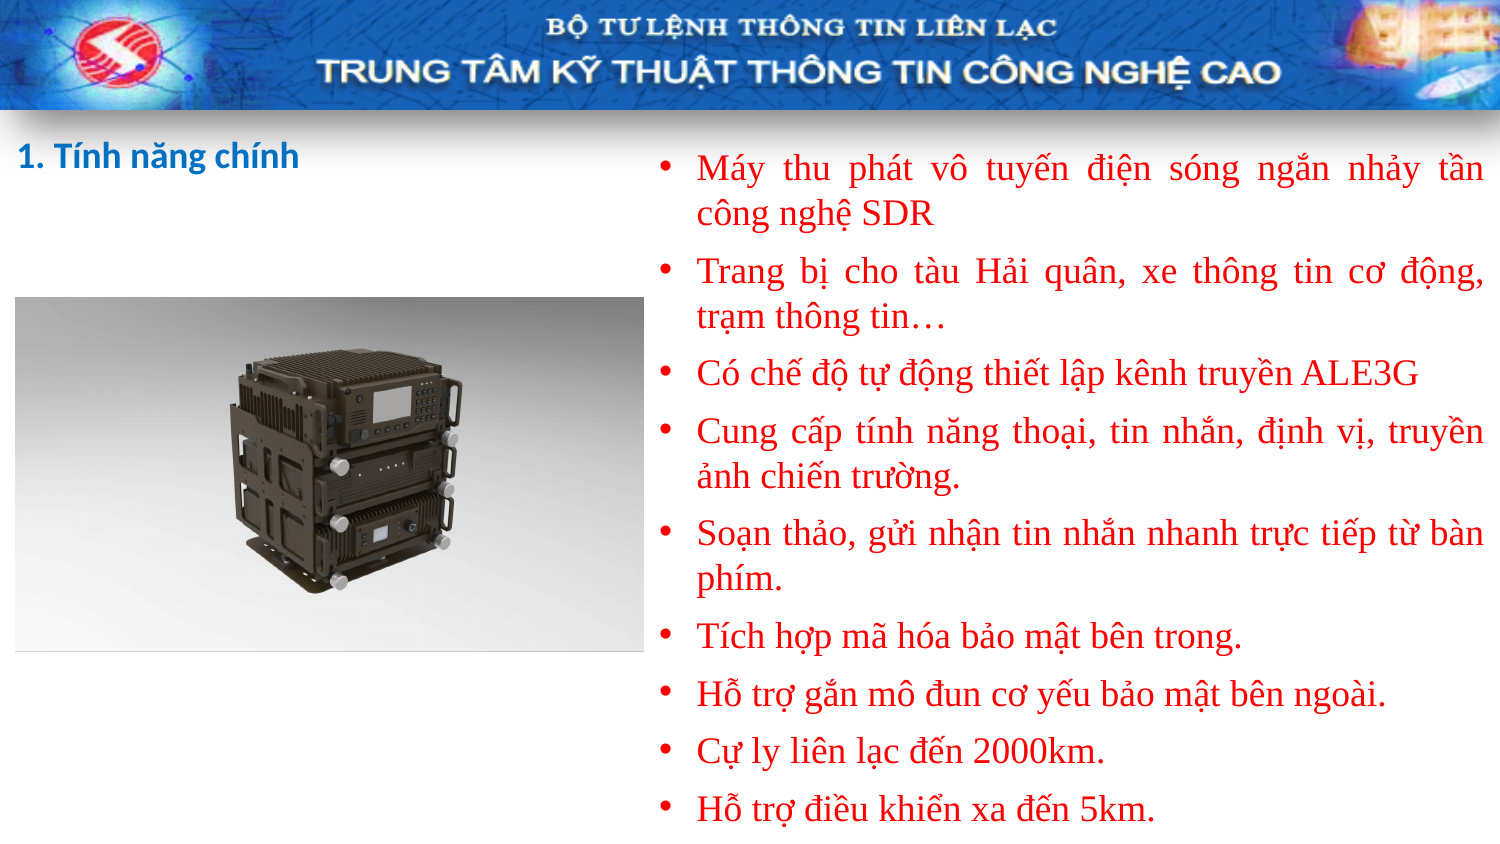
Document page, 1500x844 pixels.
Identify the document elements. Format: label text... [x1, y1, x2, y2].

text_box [13, 296, 645, 653]
picture [0, 0, 1500, 110]
text_box 1. Tính năng chính [1, 123, 324, 184]
text_box Máy thu phát vô tuyến điện sóng ngắn nhảy tần công nghệ SDR Trang bị cho tàu Hải quân, xe thông tin cơ động, trạm thông tin… Có chế độ tự động thiết lập kênh truyền ALE3G Cung cấp tính năng thoại, tin nhắn, định vị, truyền ảnh chiến trường. Soạn thảo, gửi nhận tin nhắn nhanh trực tiếp từ bàn phím. Tích hợp mã hóa bảo mật bên trong. Hỗ trợ gắn mô đun cơ yếu bảo mật bên ngoài. Cự ly liên lạc đến 2000km. Hỗ trợ điều khiển xa đến 5km. [644, 135, 1500, 836]
